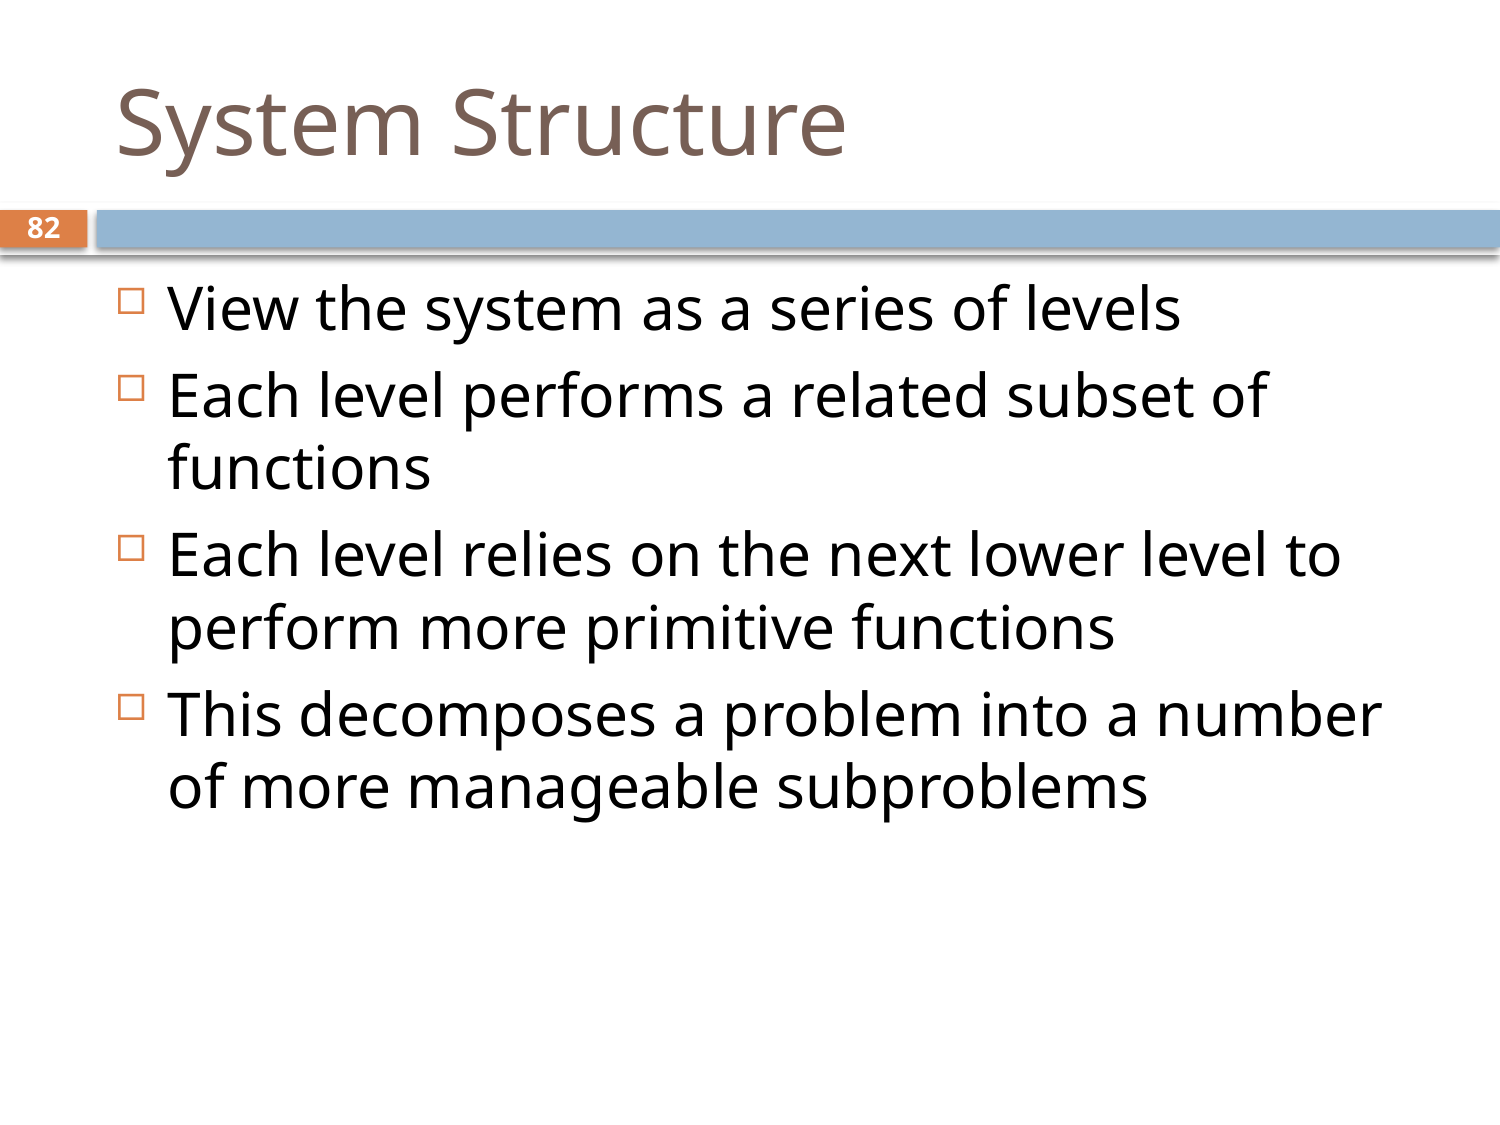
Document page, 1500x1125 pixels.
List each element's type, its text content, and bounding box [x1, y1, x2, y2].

title System Structure [100, 37, 1438, 200]
list View the system as a series of levels Each level performs a related subset of functions Each level relies on the next lower level to perform more primitive functions This decomposes a problem into a number of more manageable subproblems [100, 262, 1438, 1005]
slide_number 82 [0, 208, 88, 249]
